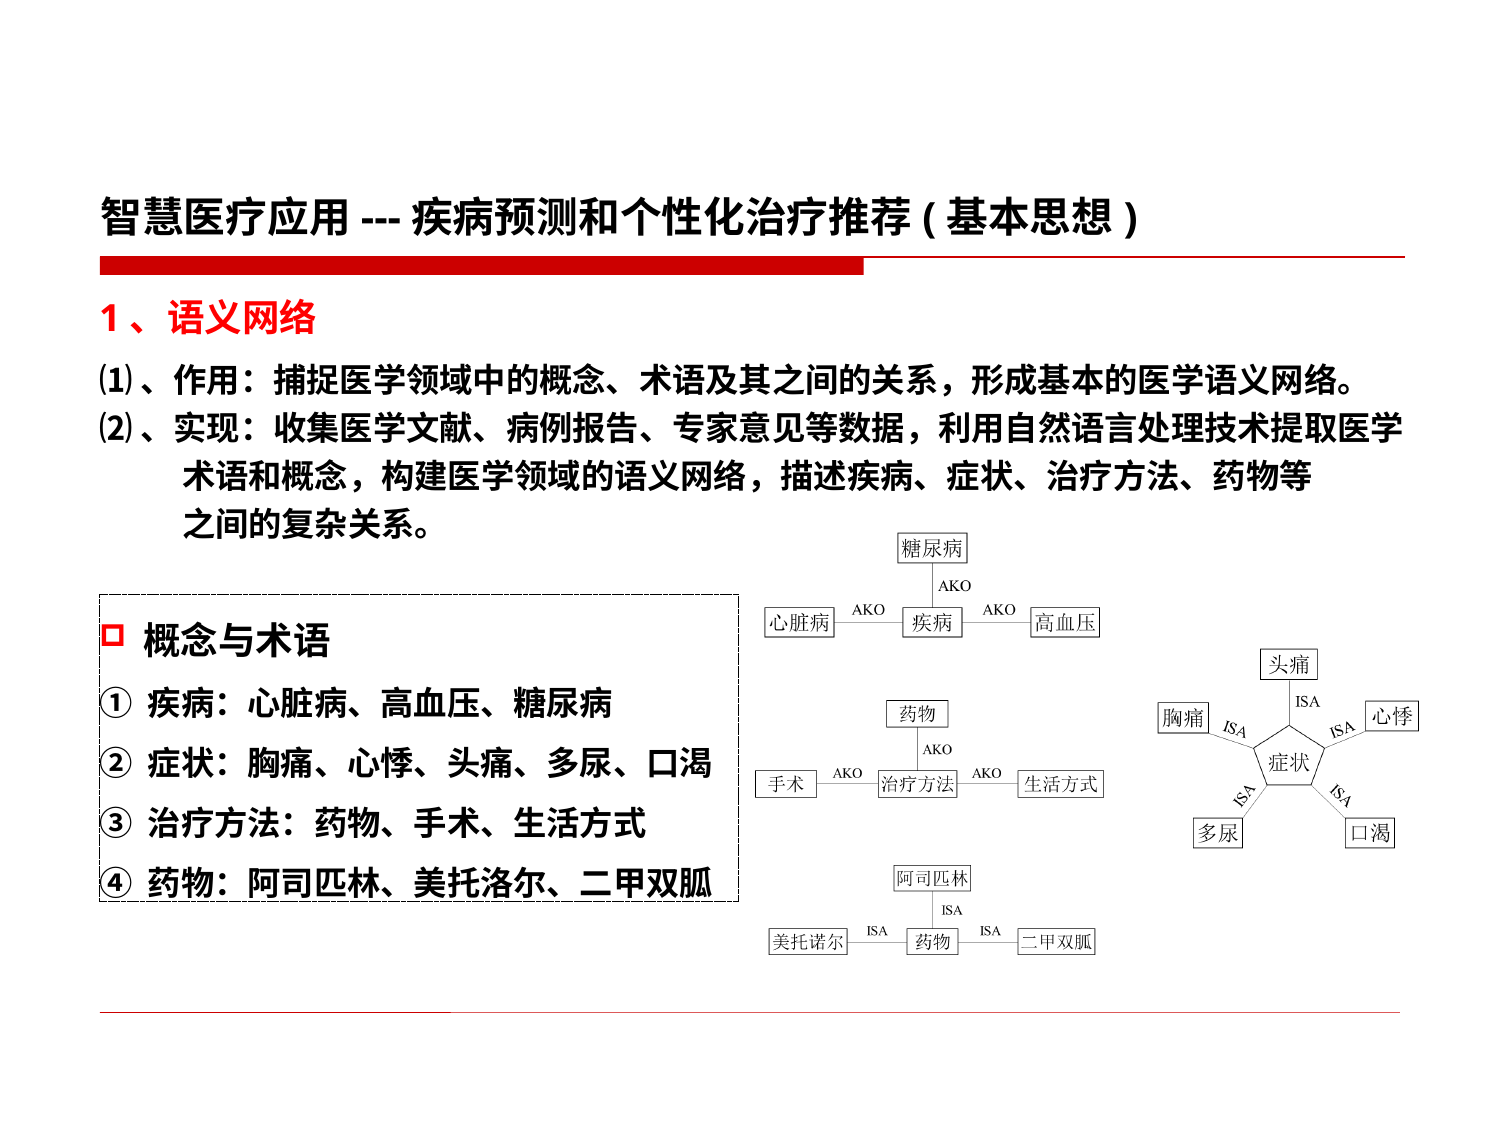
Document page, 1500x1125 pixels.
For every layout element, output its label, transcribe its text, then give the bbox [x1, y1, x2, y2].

text_box 1、语义网络 ⑴、作用：捕捉医学领域中的概念、术语及其之间的关系，形成基本的医学语义网络。 ⑵、实现：收集医学文献、病例报告、专家意见等数据，利用自然语言处理技术提取医学 术语和概念，构建医学领域的语义网络，描述疾病、症状、治疗方法、药物等 之间的复杂关系。 [99, 290, 1412, 527]
text_box 智慧医疗应用---疾病预测和个性化治疗推荐(基本思想) [100, 190, 1145, 241]
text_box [99, 527, 1426, 962]
